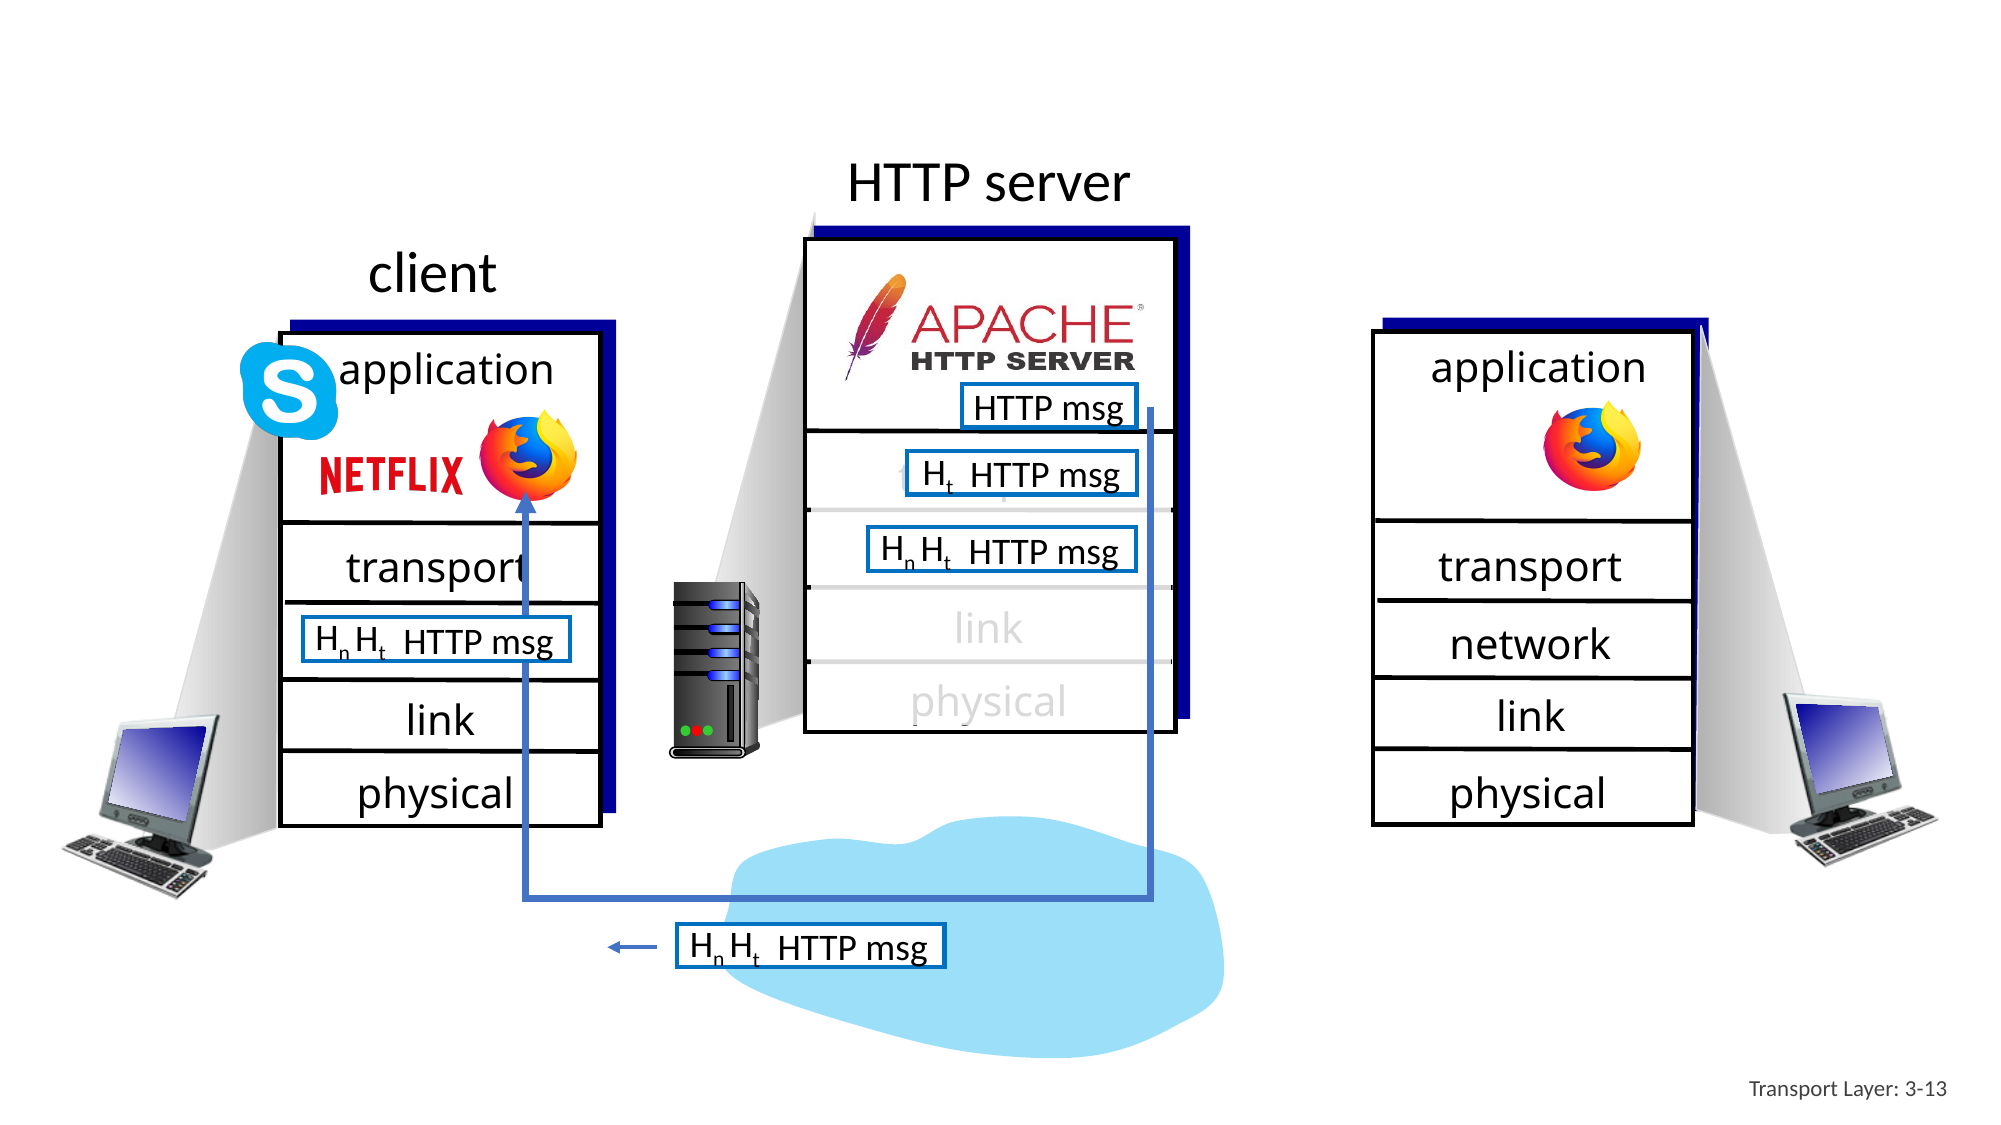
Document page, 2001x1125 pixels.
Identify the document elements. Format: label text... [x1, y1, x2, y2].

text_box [958, 375, 1141, 437]
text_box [299, 605, 571, 670]
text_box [23, 135, 1977, 914]
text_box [864, 515, 1136, 580]
text_box [733, 914, 1225, 1059]
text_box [673, 912, 945, 977]
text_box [906, 440, 1138, 504]
slide_number Transport Layer: 3-13 [1512, 1056, 1963, 1117]
